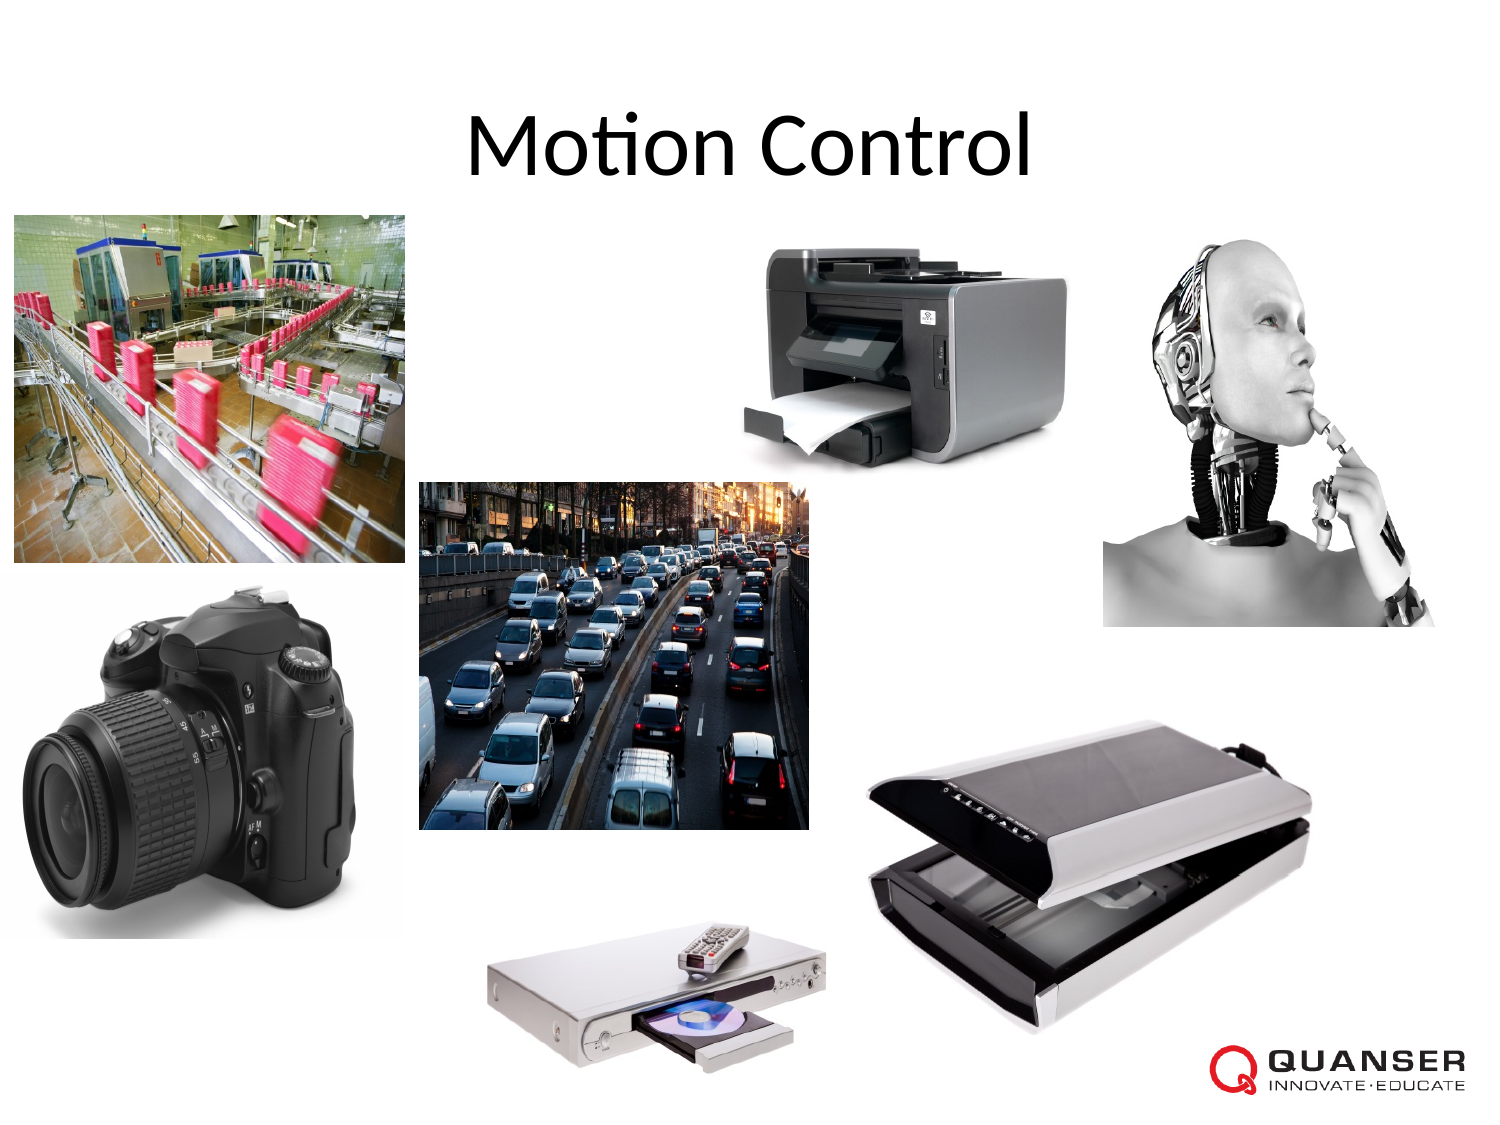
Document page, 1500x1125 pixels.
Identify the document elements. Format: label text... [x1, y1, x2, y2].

picture [1103, 221, 1500, 627]
title Motion Control [75, 45, 1425, 233]
picture [418, 219, 1500, 1125]
picture [14, 215, 405, 563]
picture [0, 572, 405, 940]
